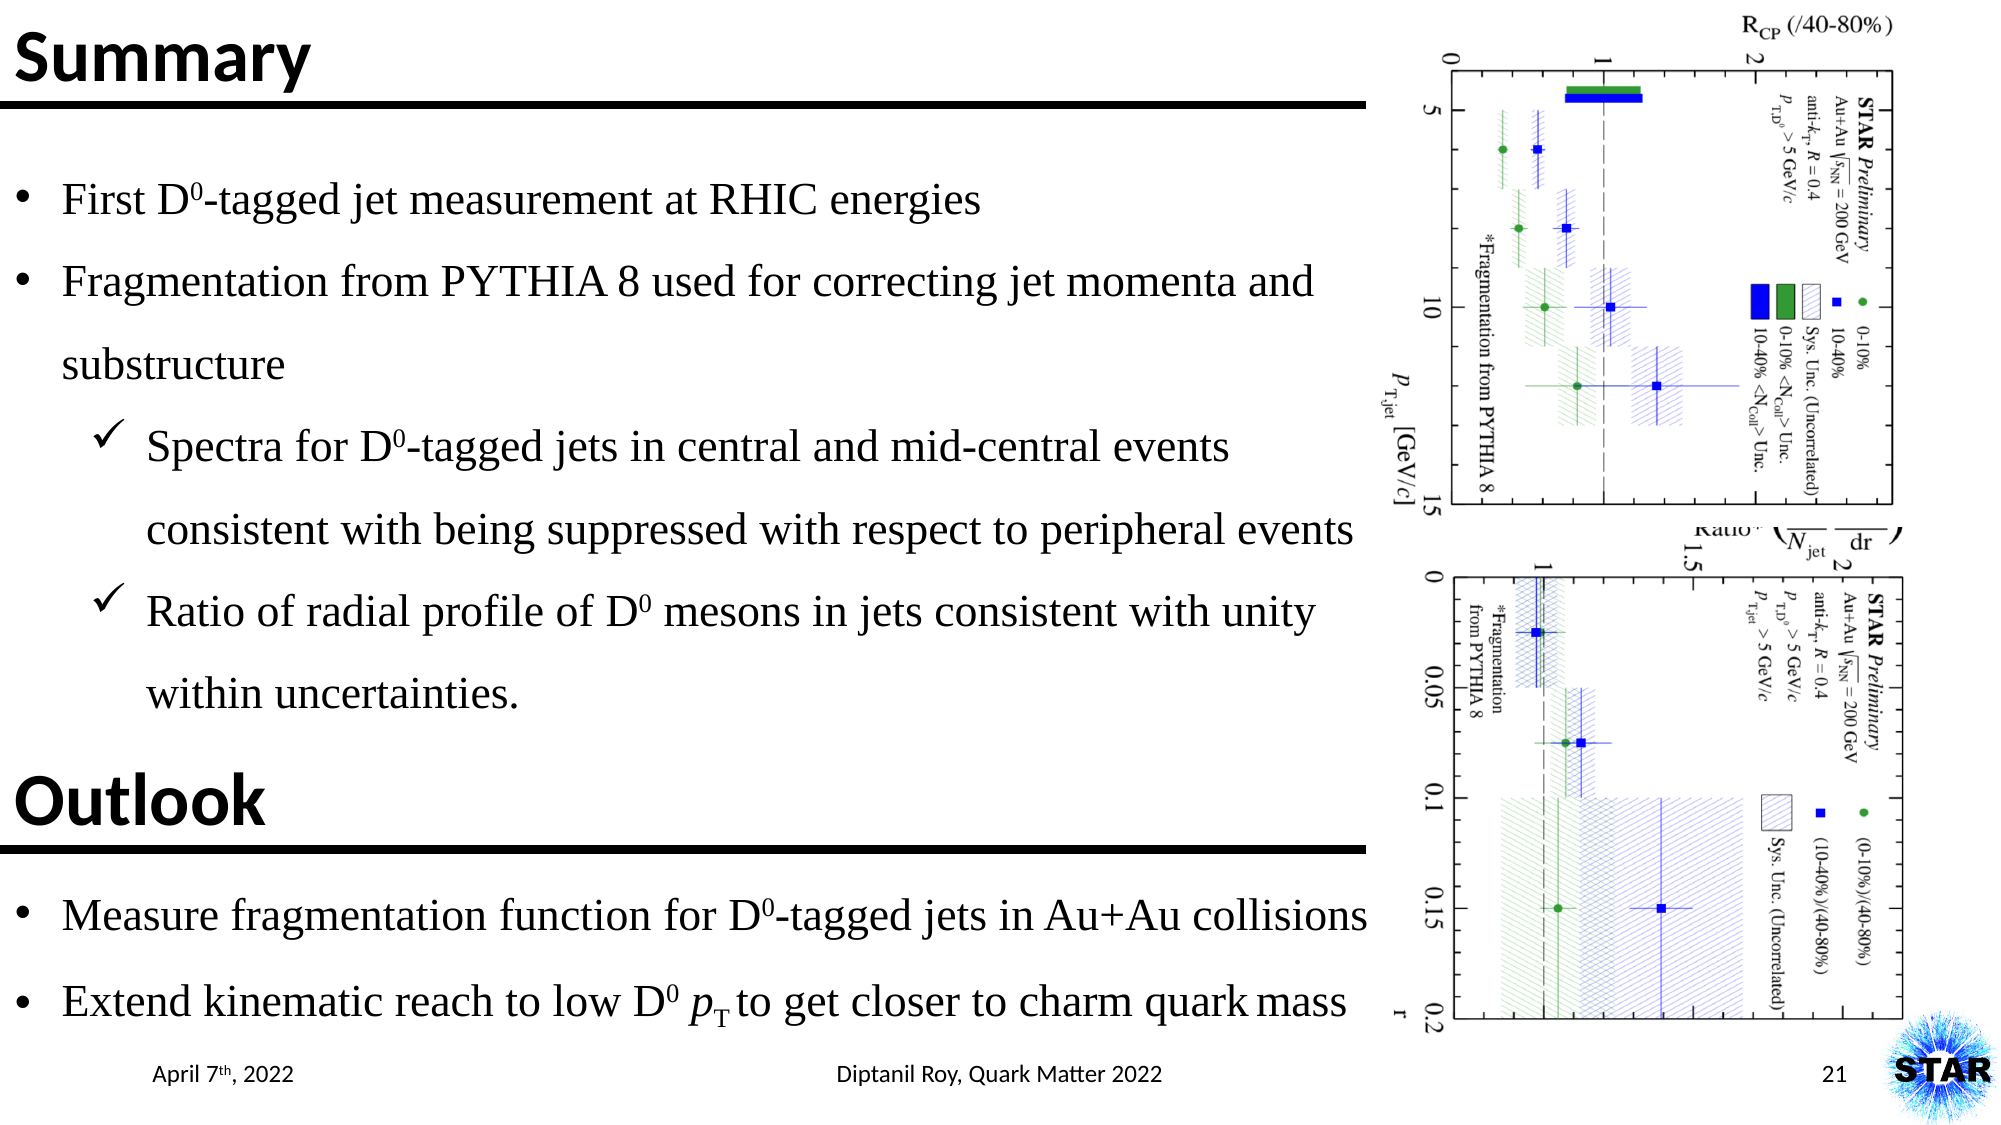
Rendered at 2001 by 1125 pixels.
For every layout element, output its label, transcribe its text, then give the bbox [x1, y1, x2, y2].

text_box Summary [0, 0, 1399, 104]
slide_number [137, 1042, 588, 1103]
footer Diptanil Roy, Quark Matter 2022 [662, 1042, 1338, 1103]
slide_number 21 [1412, 1053, 1847, 1103]
text_box Outlook [0, 743, 1384, 849]
picture [1384, 0, 2000, 1125]
text_box Measure fragmentation function for D0-tagged jets in Au+Au collisions Extend kinematic reach to low D0 pT to get closer to charm quark mass [0, 849, 1384, 1041]
text_box First D0-tagged jet measurement at RHIC energies Fragmentation from PYTHIA 8 used for correcting jet momenta and substructure Spectra for D0-tagged jets in central and mid-central events consistent with being suppressed with respect to peripheral events Ratio of radial profile of D0 mesons in jets consistent with unity within uncertainties. [0, 133, 1377, 726]
